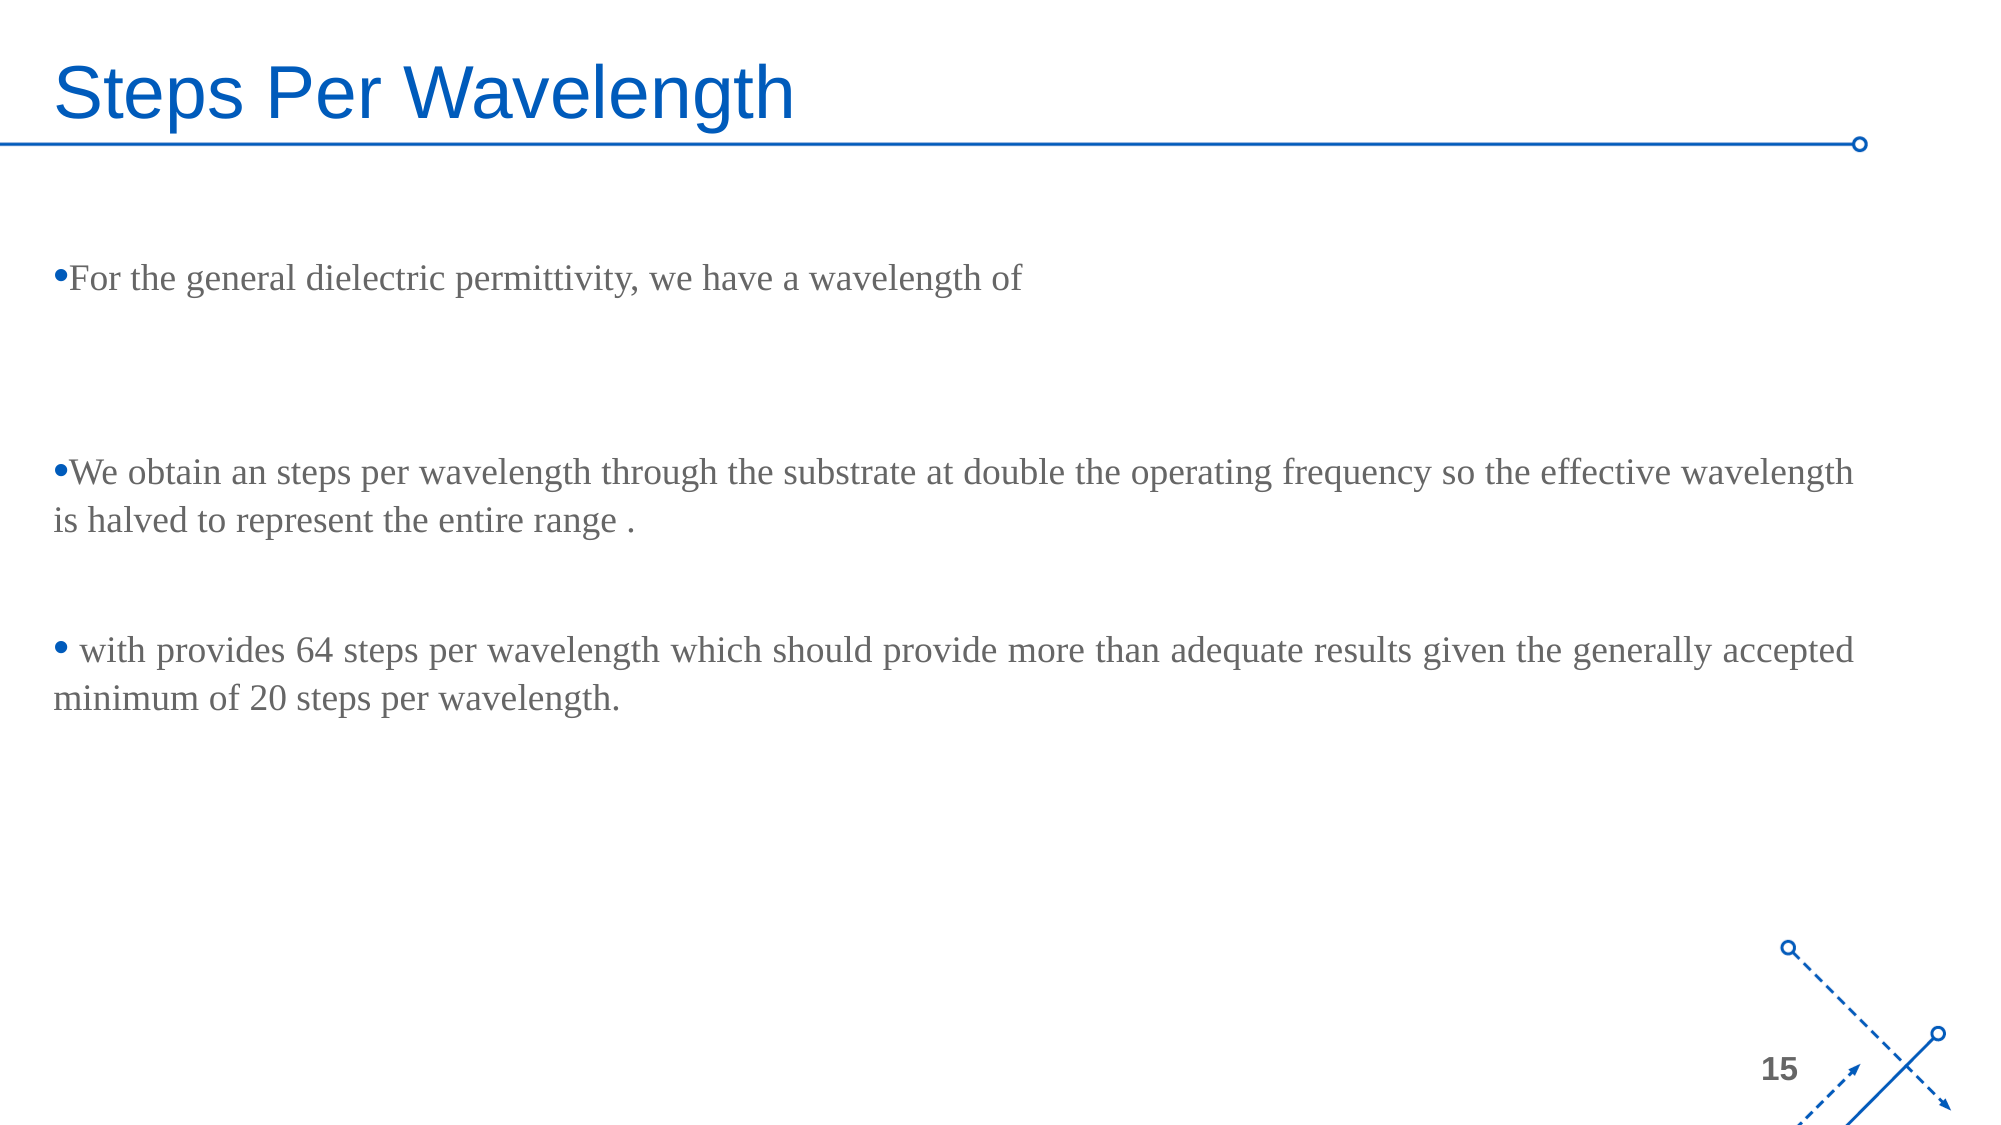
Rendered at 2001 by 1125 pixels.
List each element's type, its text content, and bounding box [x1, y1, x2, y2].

picture [0, 0, 2001, 1125]
title Steps Per Wavelength [38, 45, 1306, 143]
